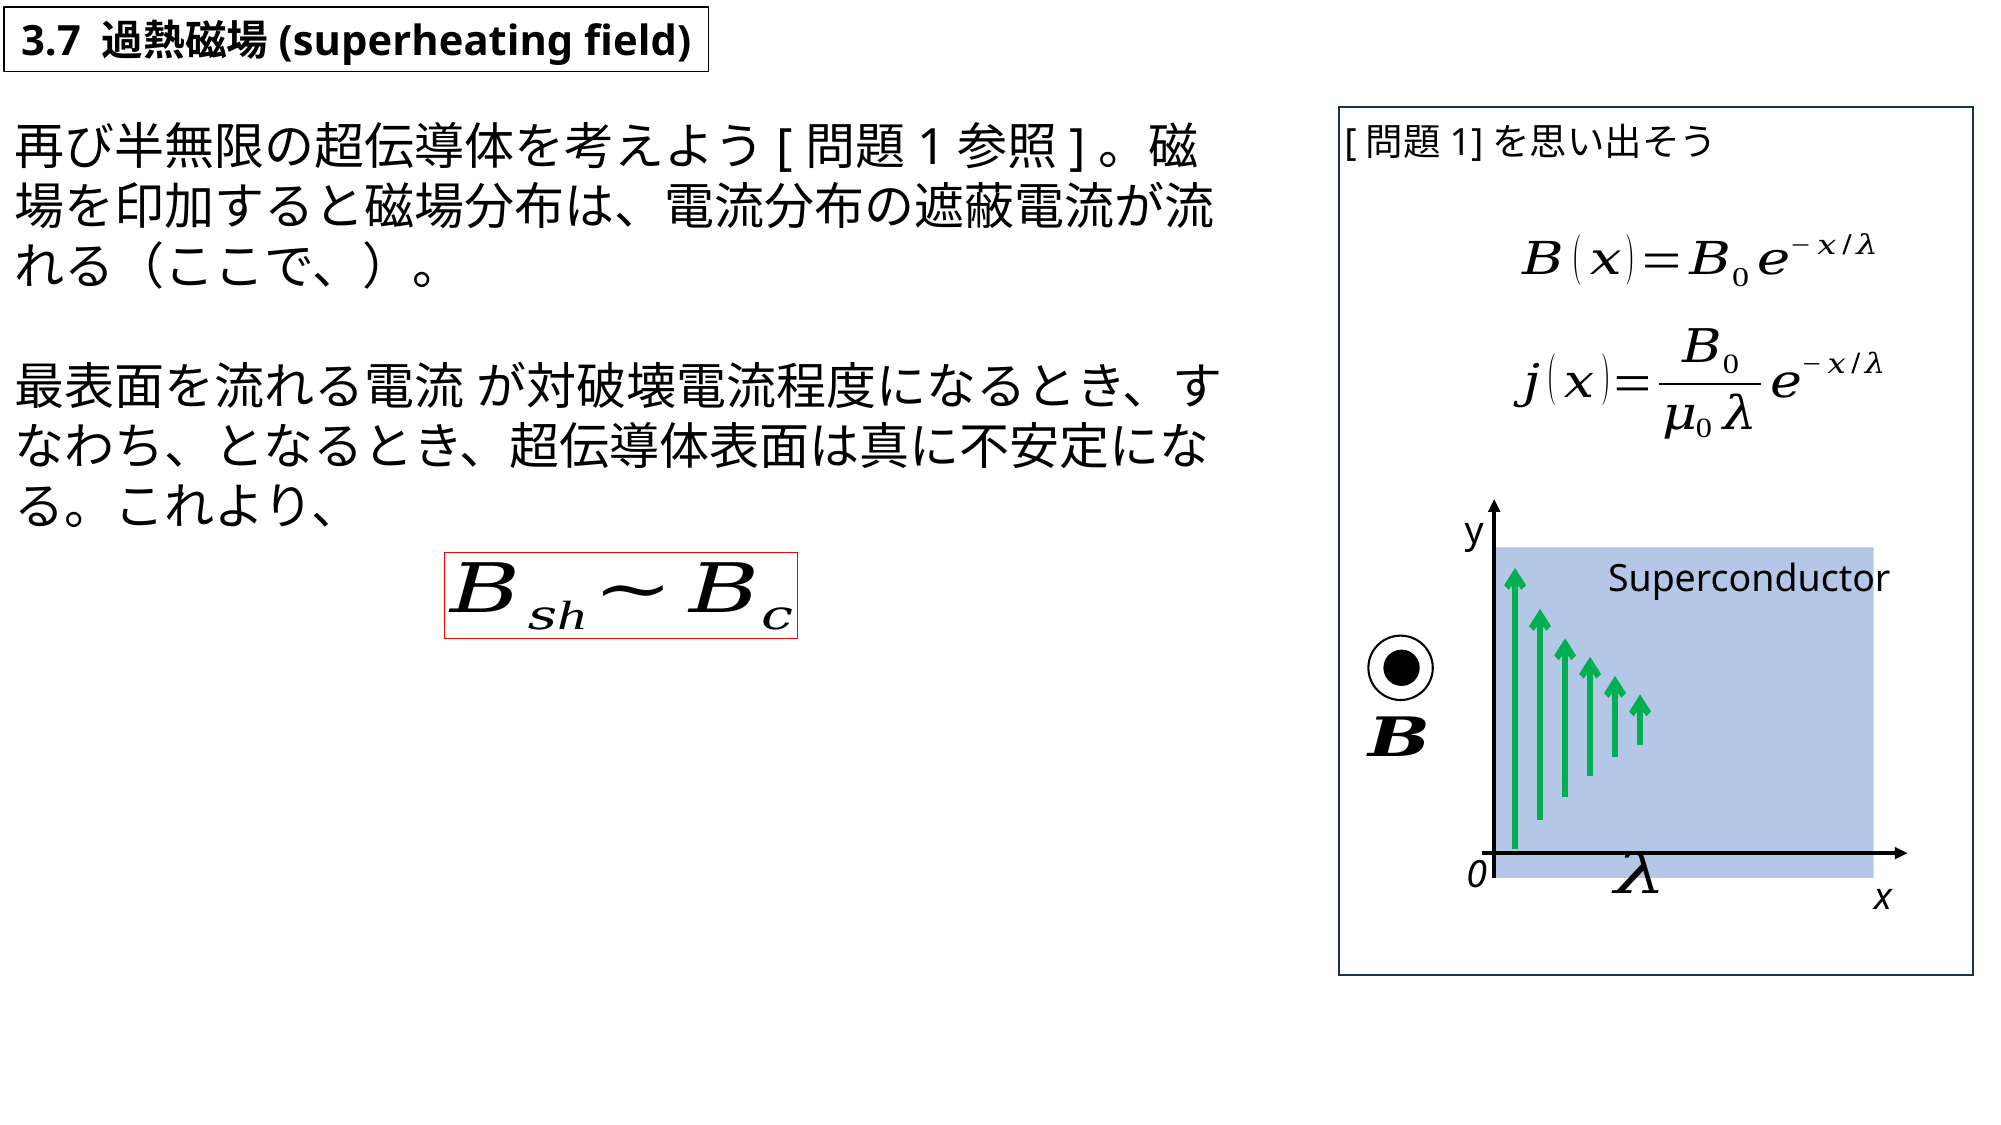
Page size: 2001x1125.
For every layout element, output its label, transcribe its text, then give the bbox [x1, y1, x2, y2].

text_box 3.7 過熱磁場(superheating field) [4, 6, 709, 72]
text_box [1338, 106, 1974, 976]
text_box [問題1]を思い出そう [1329, 110, 1733, 171]
